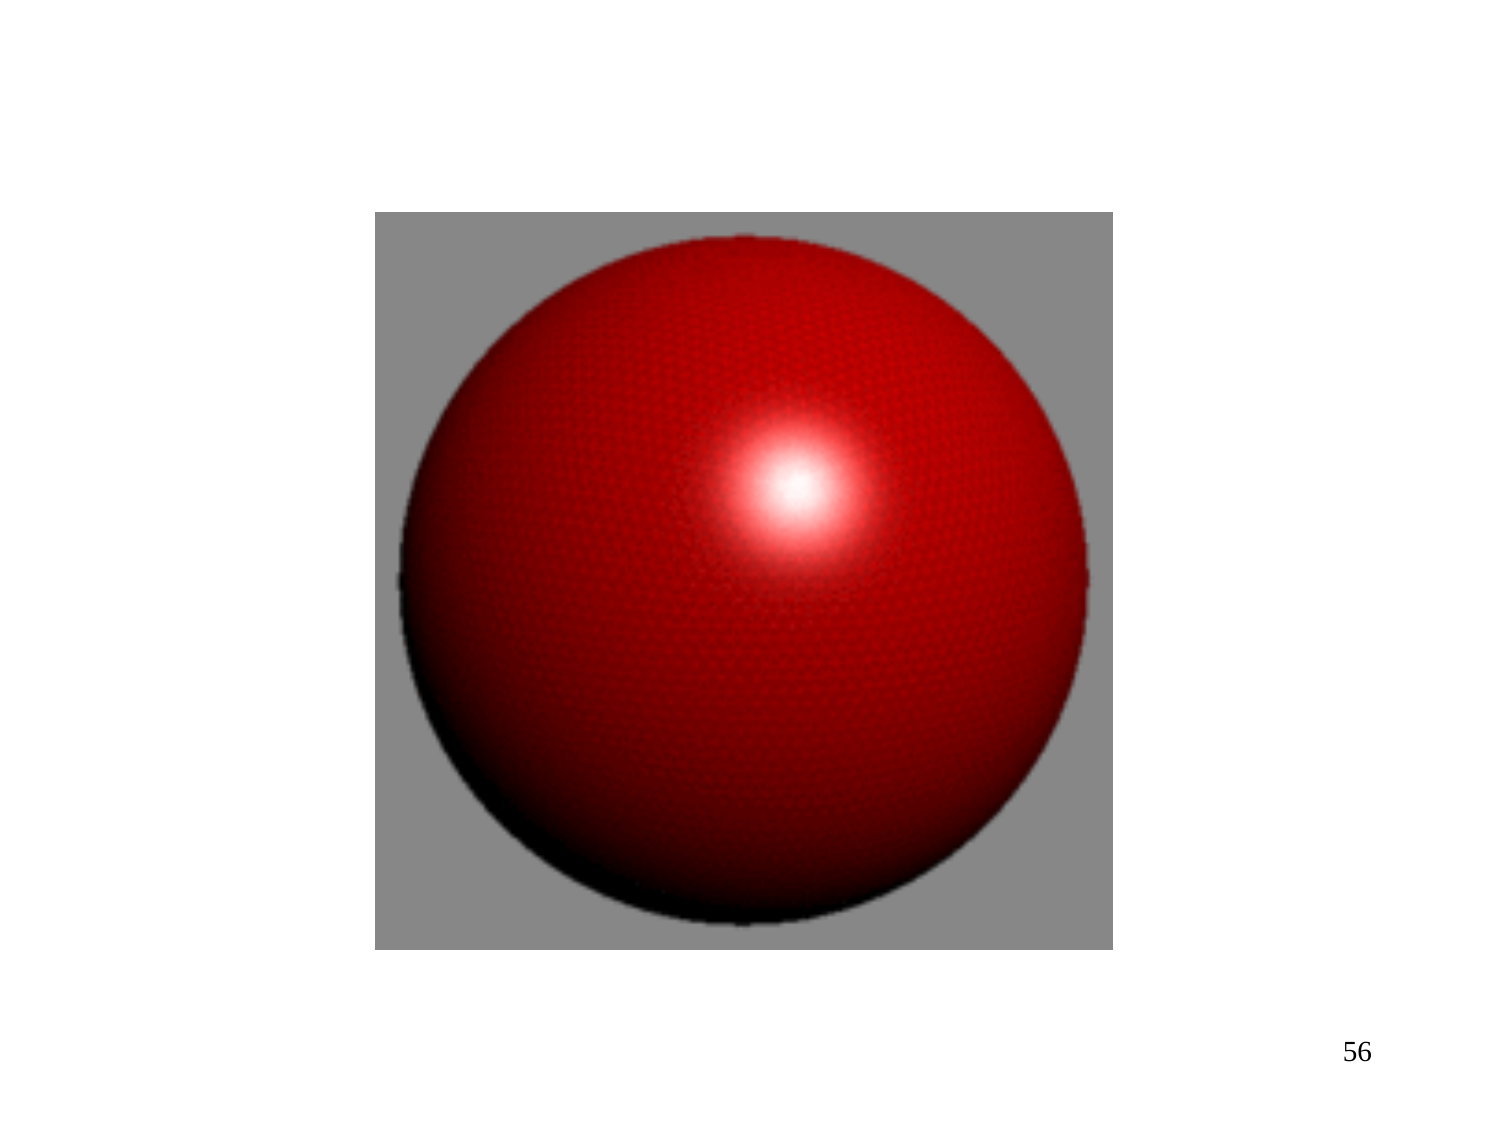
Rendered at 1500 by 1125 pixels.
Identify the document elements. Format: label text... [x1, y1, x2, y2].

slide_number 56 [1074, 1024, 1388, 1101]
picture [374, 212, 1113, 951]
